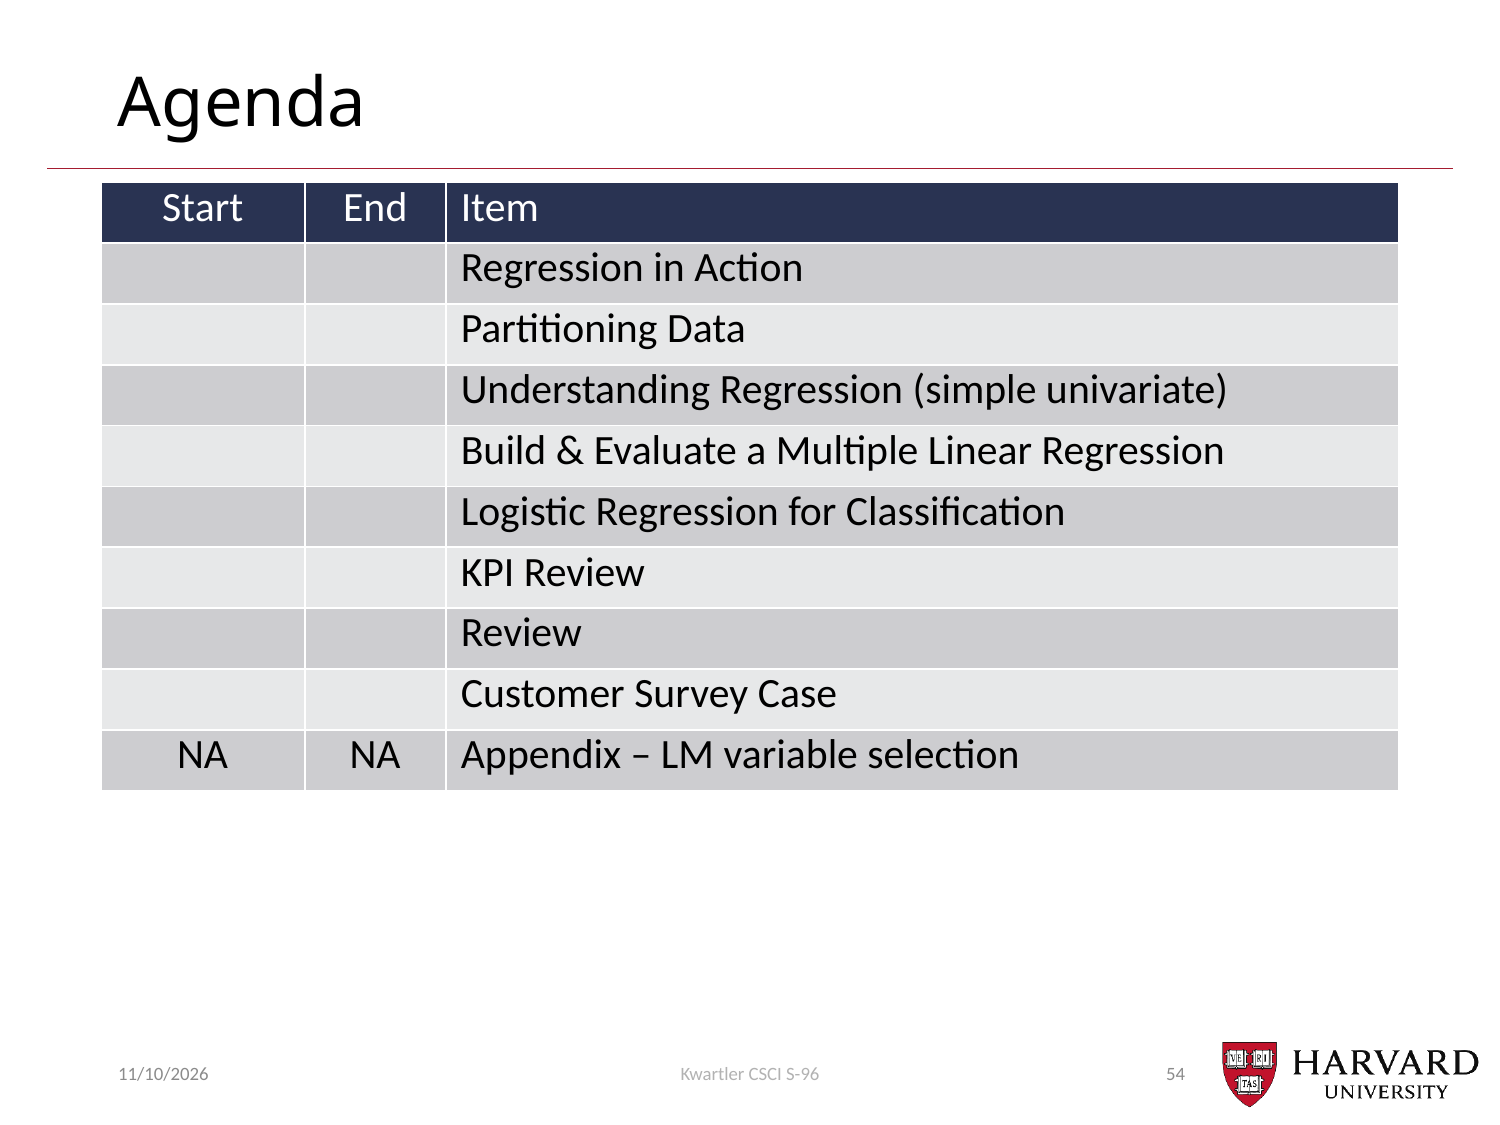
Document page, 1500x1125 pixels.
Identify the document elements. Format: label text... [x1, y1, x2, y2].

table_cell [102, 548, 304, 607]
table_cell [306, 244, 445, 303]
title Agenda [103, 59, 1397, 157]
slide_number 54 [1059, 1042, 1200, 1103]
table_cell NA [102, 731, 304, 790]
table_cell [306, 609, 445, 668]
table_cell Partitioning Data [447, 305, 1398, 364]
table_header Start [102, 183, 304, 242]
picture [1200, 1024, 1500, 1125]
table_cell [306, 305, 445, 364]
table_cell [102, 609, 304, 668]
table_cell Regression in Action [447, 244, 1398, 303]
footer Kwartler CSCI S-96 [496, 1042, 1004, 1103]
table_header Item [447, 183, 1398, 242]
table_cell Logistic Regression for Classification [447, 487, 1398, 546]
table_cell [102, 305, 304, 364]
table_cell [102, 670, 304, 729]
table_cell [306, 548, 445, 607]
table_cell NA [306, 731, 445, 790]
table_cell [306, 366, 445, 425]
table_cell Understanding Regression (simple univariate) [447, 366, 1398, 425]
table_header End [306, 183, 445, 242]
table_cell Customer Survey Case [447, 670, 1398, 729]
table_cell KPI Review [447, 548, 1398, 607]
table_cell [306, 670, 445, 729]
table_cell [306, 426, 445, 486]
table_cell [102, 426, 304, 486]
table_cell [102, 366, 304, 425]
table_cell [102, 487, 304, 546]
table_cell Review [447, 609, 1398, 668]
table_cell Appendix – LM variable selection [447, 731, 1398, 790]
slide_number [103, 1042, 441, 1103]
table_cell Build & Evaluate a Multiple Linear Regression [447, 426, 1398, 486]
table_cell [306, 487, 445, 546]
table_cell [102, 244, 304, 303]
